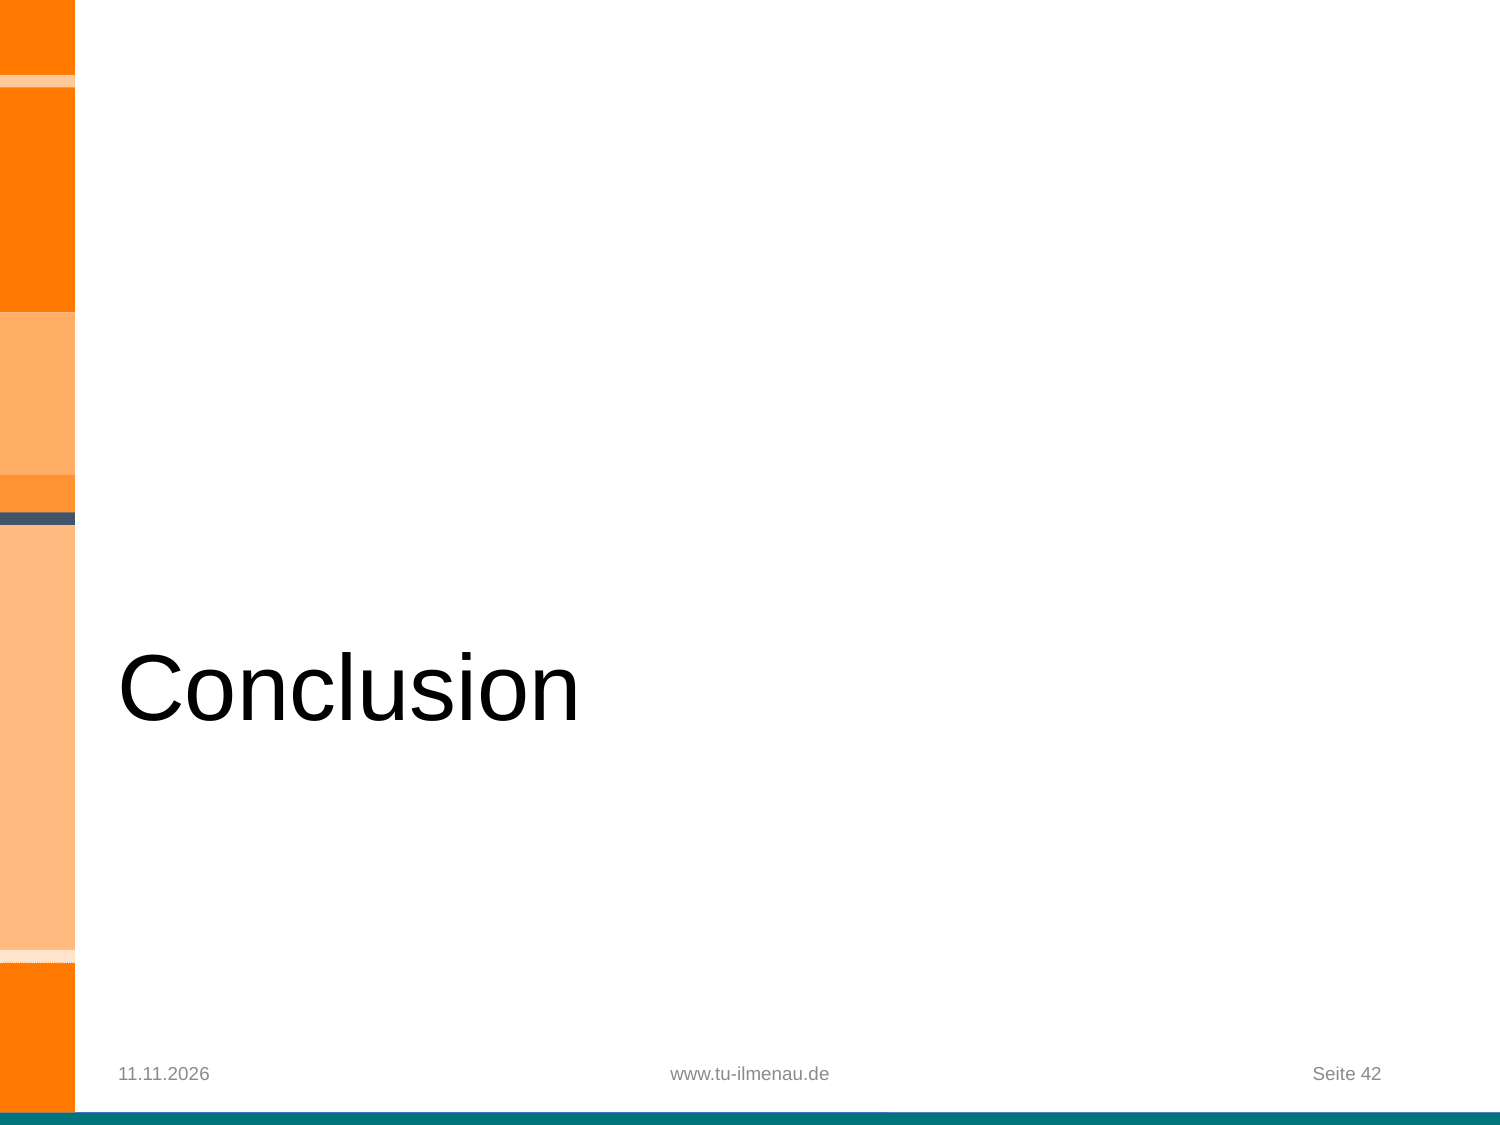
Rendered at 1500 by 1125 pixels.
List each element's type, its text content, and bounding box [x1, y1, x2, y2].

footer www.tu-ilmenau.de [496, 1042, 1004, 1103]
title Conclusion [102, 280, 1397, 749]
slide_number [103, 1042, 441, 1103]
slide_number Seite 42 [1059, 1042, 1397, 1103]
